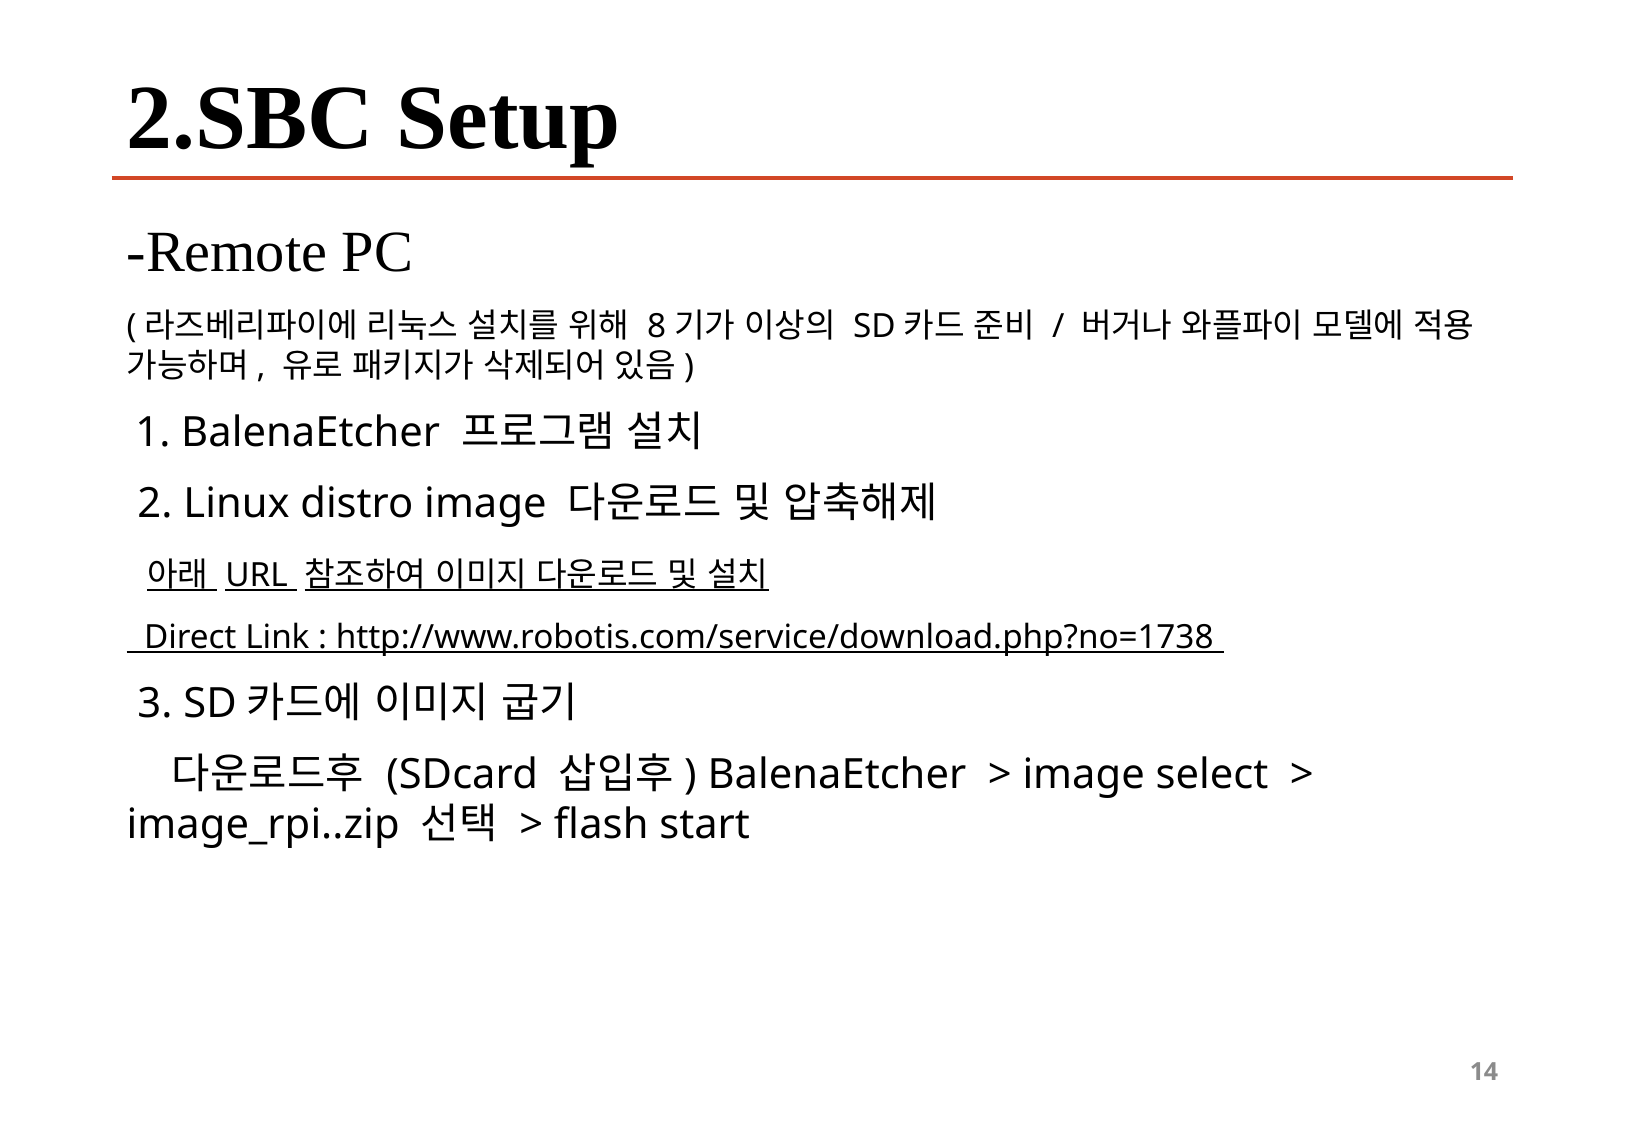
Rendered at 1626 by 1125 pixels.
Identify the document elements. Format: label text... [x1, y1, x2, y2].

list -Remote PC (라즈베리파이에 리눅스 설치를 위해 8기가 이상의 SD카드 준비 / 버거나 와플파이 모델에 적용 가능하며, 유로 패키지가 삭제되어 있음) 1. BalenaEtcher 프로그램 설치 2. Linux distro image 다운로드 및 압축해제 아래 URL 참조하여 이미지 다운로드 및 설치 Direct Link : http://www.robotis.com/service/download.php?no=1738 3. SD카드에 이미지 굽기 다운로드후 (SDcard 삽입후) BalenaEtcher > image select > image_rpi..zip 선택 > flash start [111, 205, 1514, 1014]
title 2.SBC Setup [111, 59, 1514, 179]
slide_number 14 [1433, 1042, 1514, 1103]
